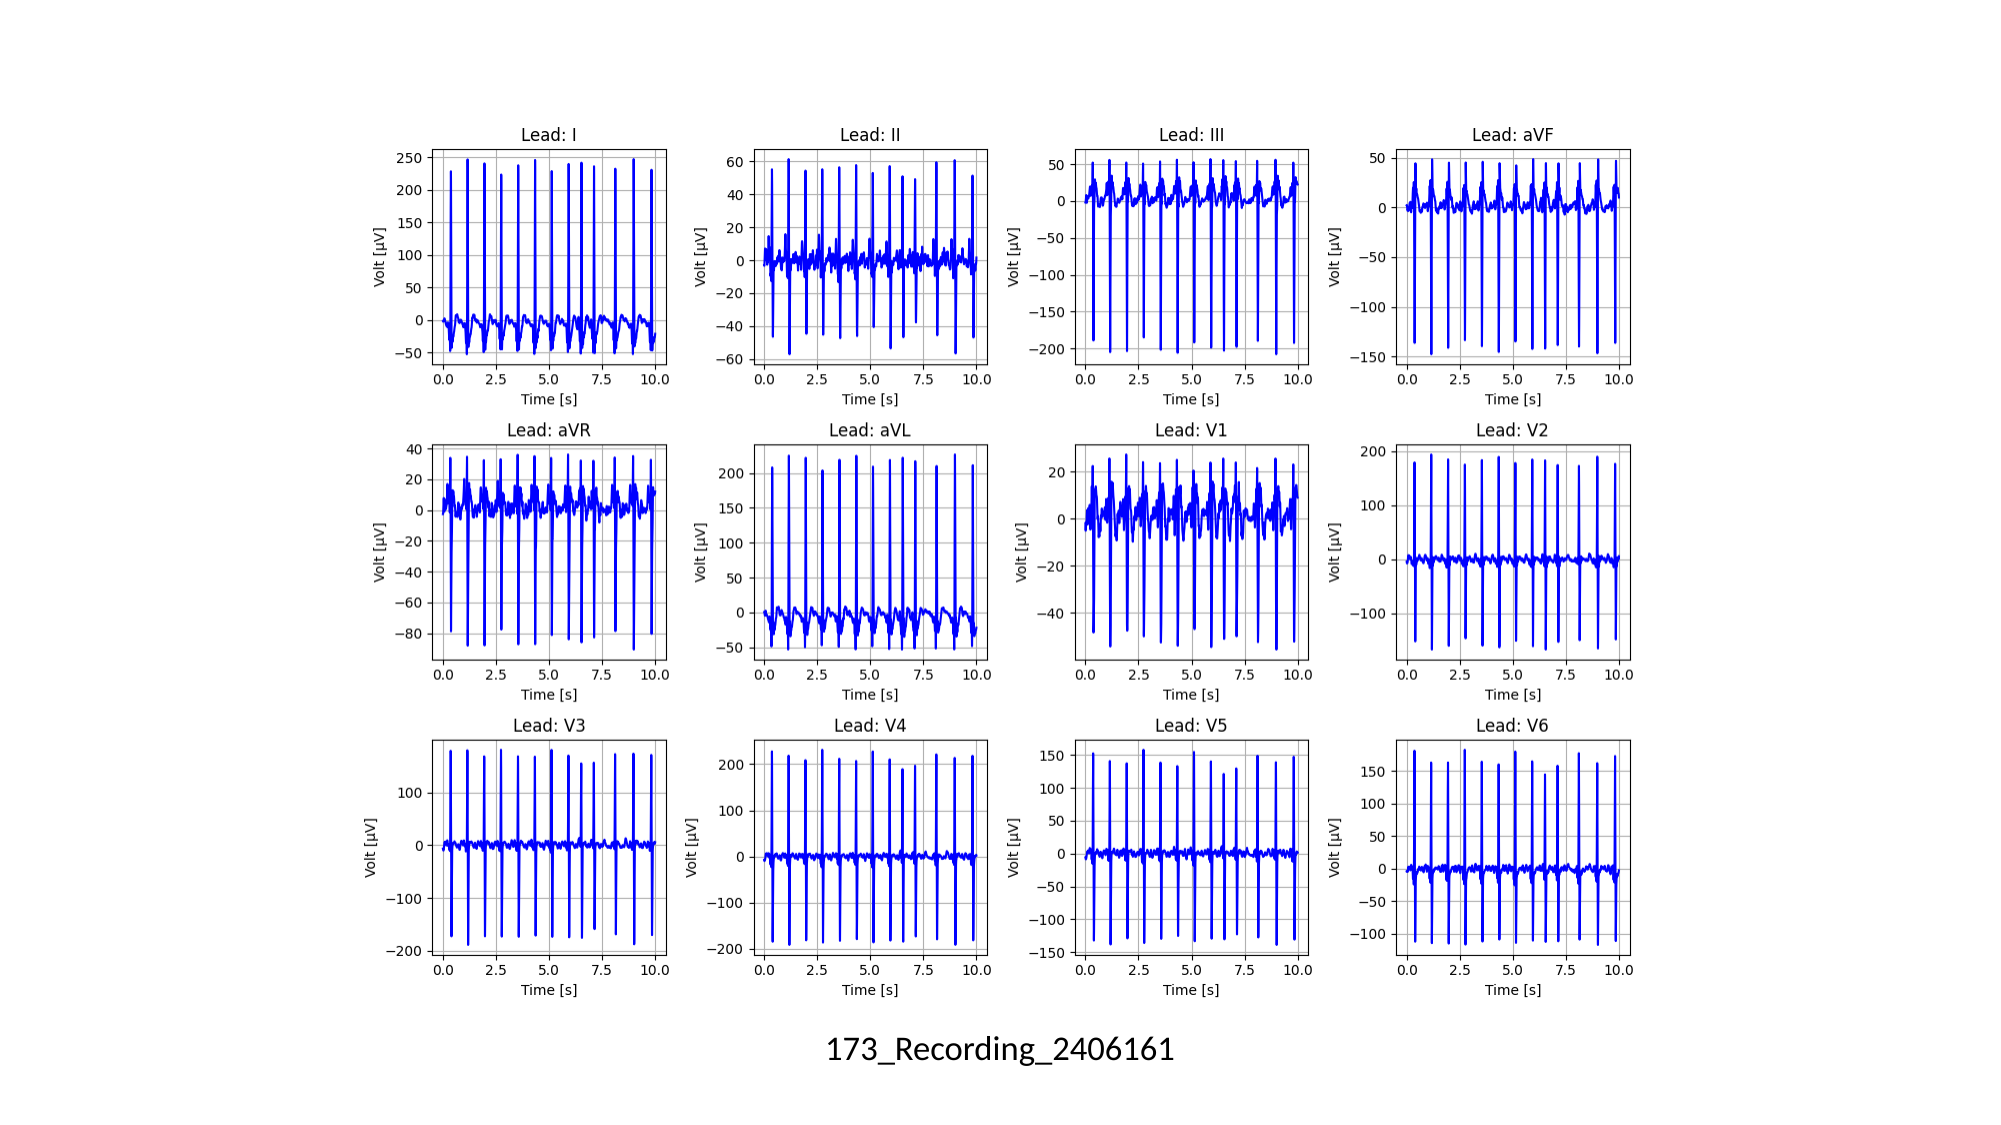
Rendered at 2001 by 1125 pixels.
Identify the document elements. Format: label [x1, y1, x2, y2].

text_box [349, 112, 1650, 1075]
